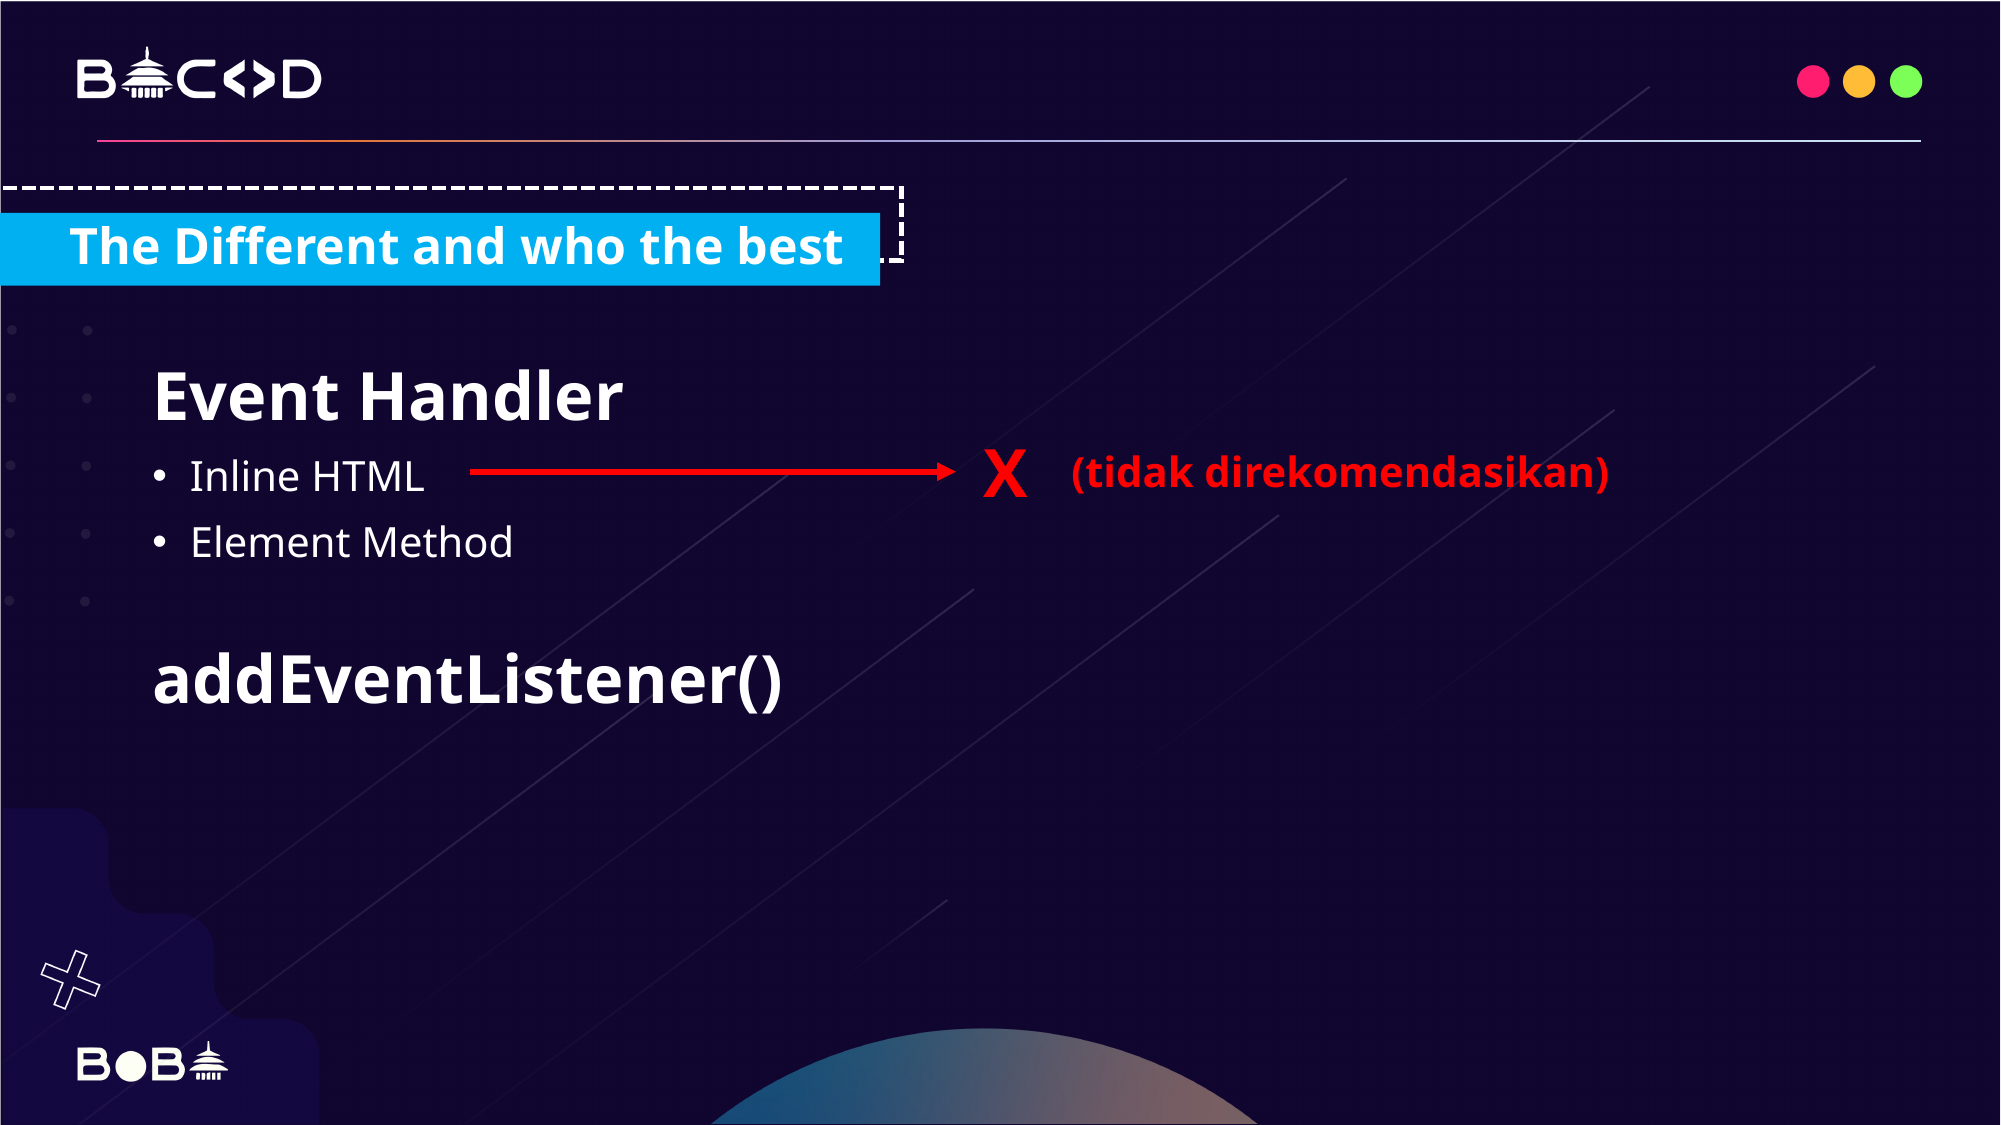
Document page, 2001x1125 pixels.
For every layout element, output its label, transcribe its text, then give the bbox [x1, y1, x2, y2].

picture [0, 0, 2001, 1125]
text_box (tidak direkomendasikan) [1056, 438, 1670, 504]
text_box X [968, 423, 1044, 519]
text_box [0, 187, 902, 286]
list Event Handler Inline HTML Element Method [137, 354, 1863, 638]
text_box addEventListener() [137, 638, 1863, 732]
